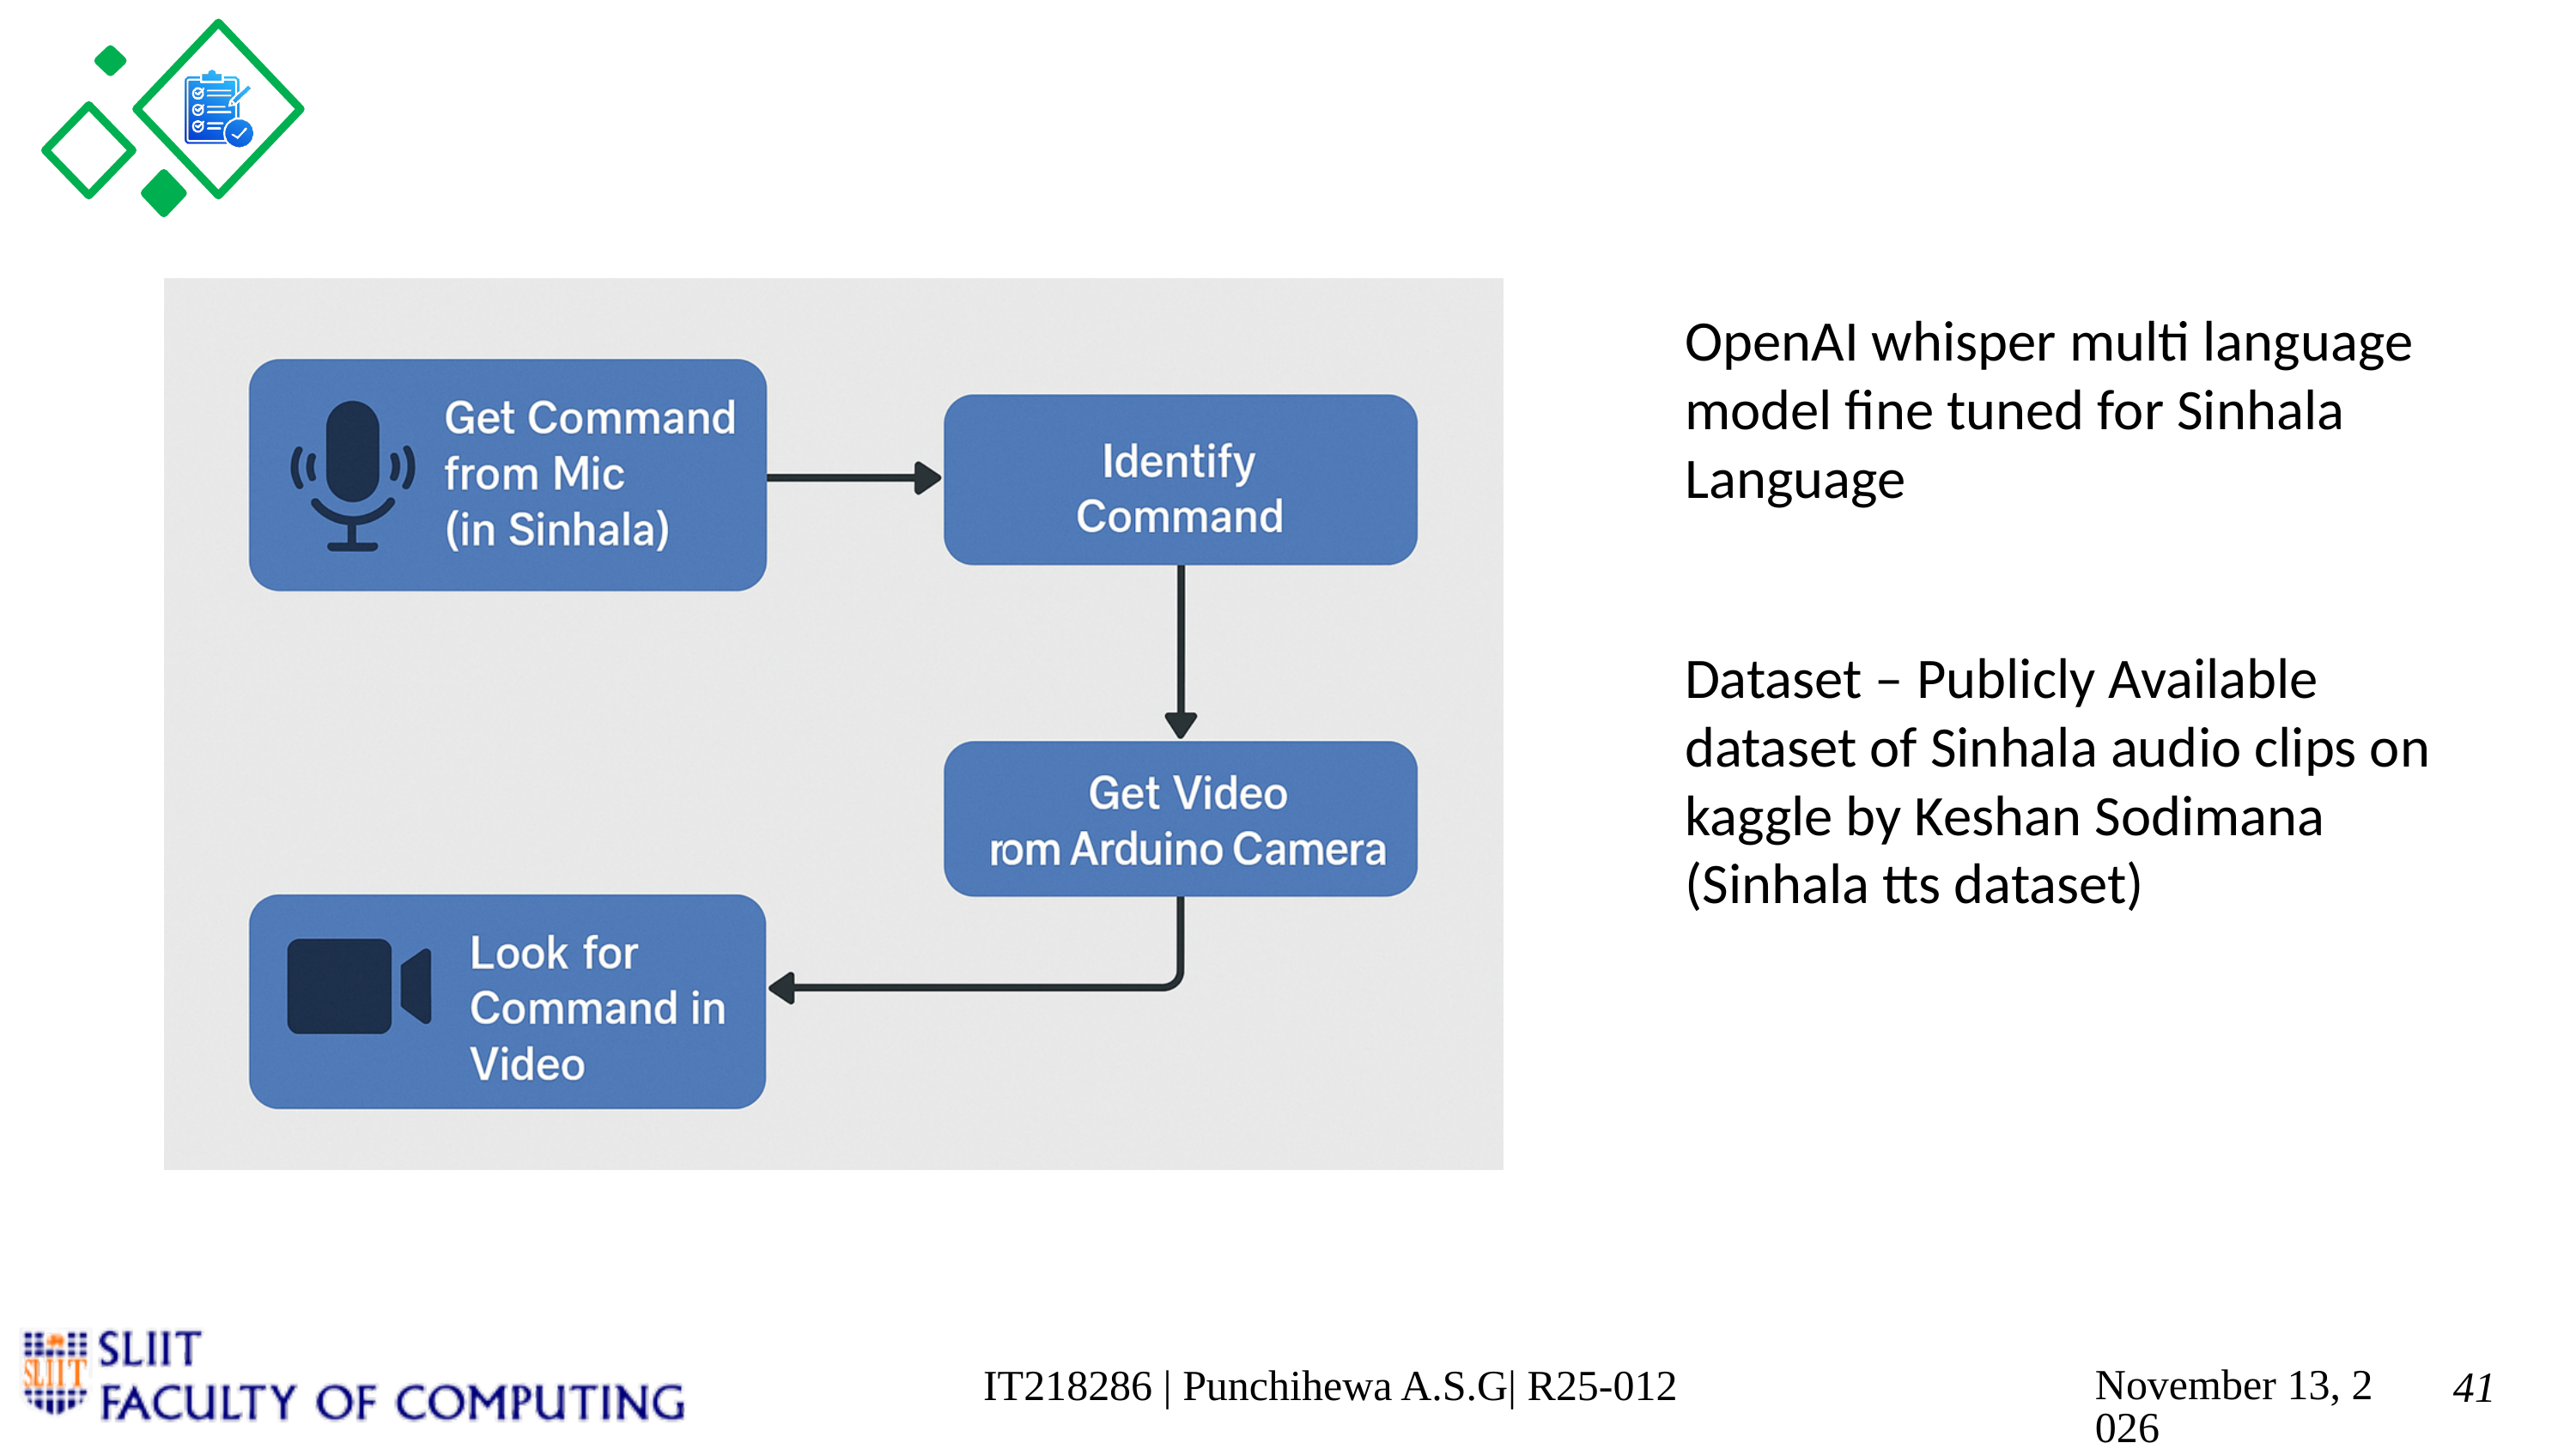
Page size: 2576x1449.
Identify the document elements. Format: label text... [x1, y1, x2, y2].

text_box [96, 47, 125, 74]
text_box [135, 21, 302, 151]
text_box [179, 156, 258, 197]
text_box OpenAI whisper multi language model fine tuned for Sinhala Language [1672, 297, 2472, 517]
slide_number 41 [2436, 1352, 2509, 1417]
picture [177, 67, 260, 150]
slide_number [2081, 1345, 2406, 1420]
text_box Dataset – Publicly Available dataset of Sinhala audio clips on kaggle by Keshan Sodimana (Sinhala tts dataset) [1672, 634, 2472, 922]
picture [164, 278, 1504, 1170]
text_box [43, 103, 135, 197]
picture [2, 1298, 744, 1449]
text_box IT218286 | Punchihewa A.S.G| R25-012 [969, 1350, 1716, 1416]
text_box [143, 171, 185, 215]
